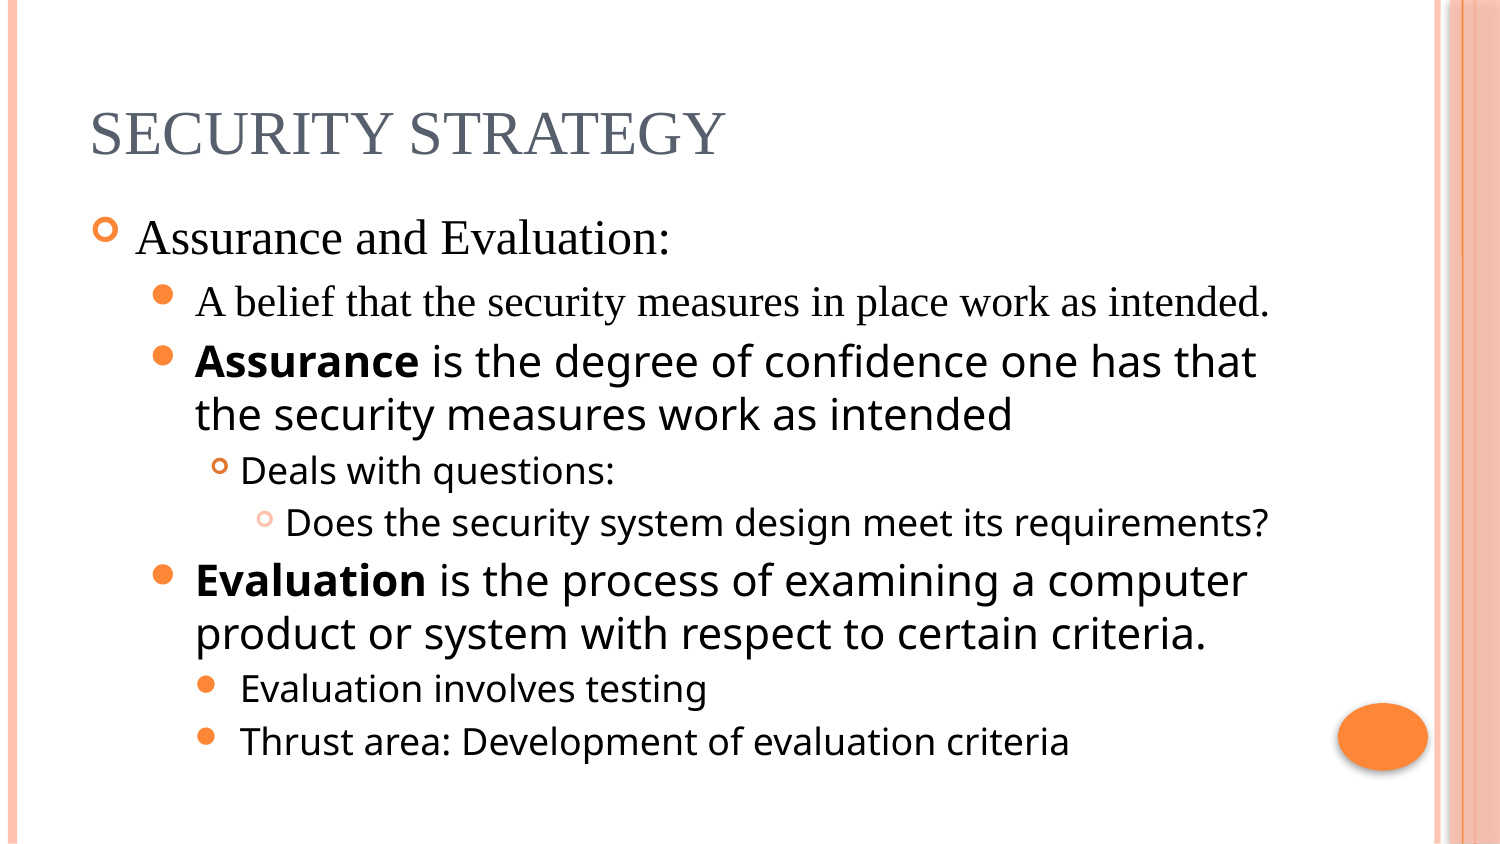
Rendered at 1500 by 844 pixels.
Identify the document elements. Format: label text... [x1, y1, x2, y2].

title Security Strategy [75, 33, 1300, 175]
list Assurance and Evaluation: A belief that the security measures in place work as intended. Assurance is the degree of confidence one has that the security measures work as intended Deals with questions: Does the security system design meet its requirements? Evaluation is the process of examining a computer product or system with respect to certain criteria. Evaluation involves testing Thrust area: Development of evaluation criteria [75, 196, 1300, 797]
